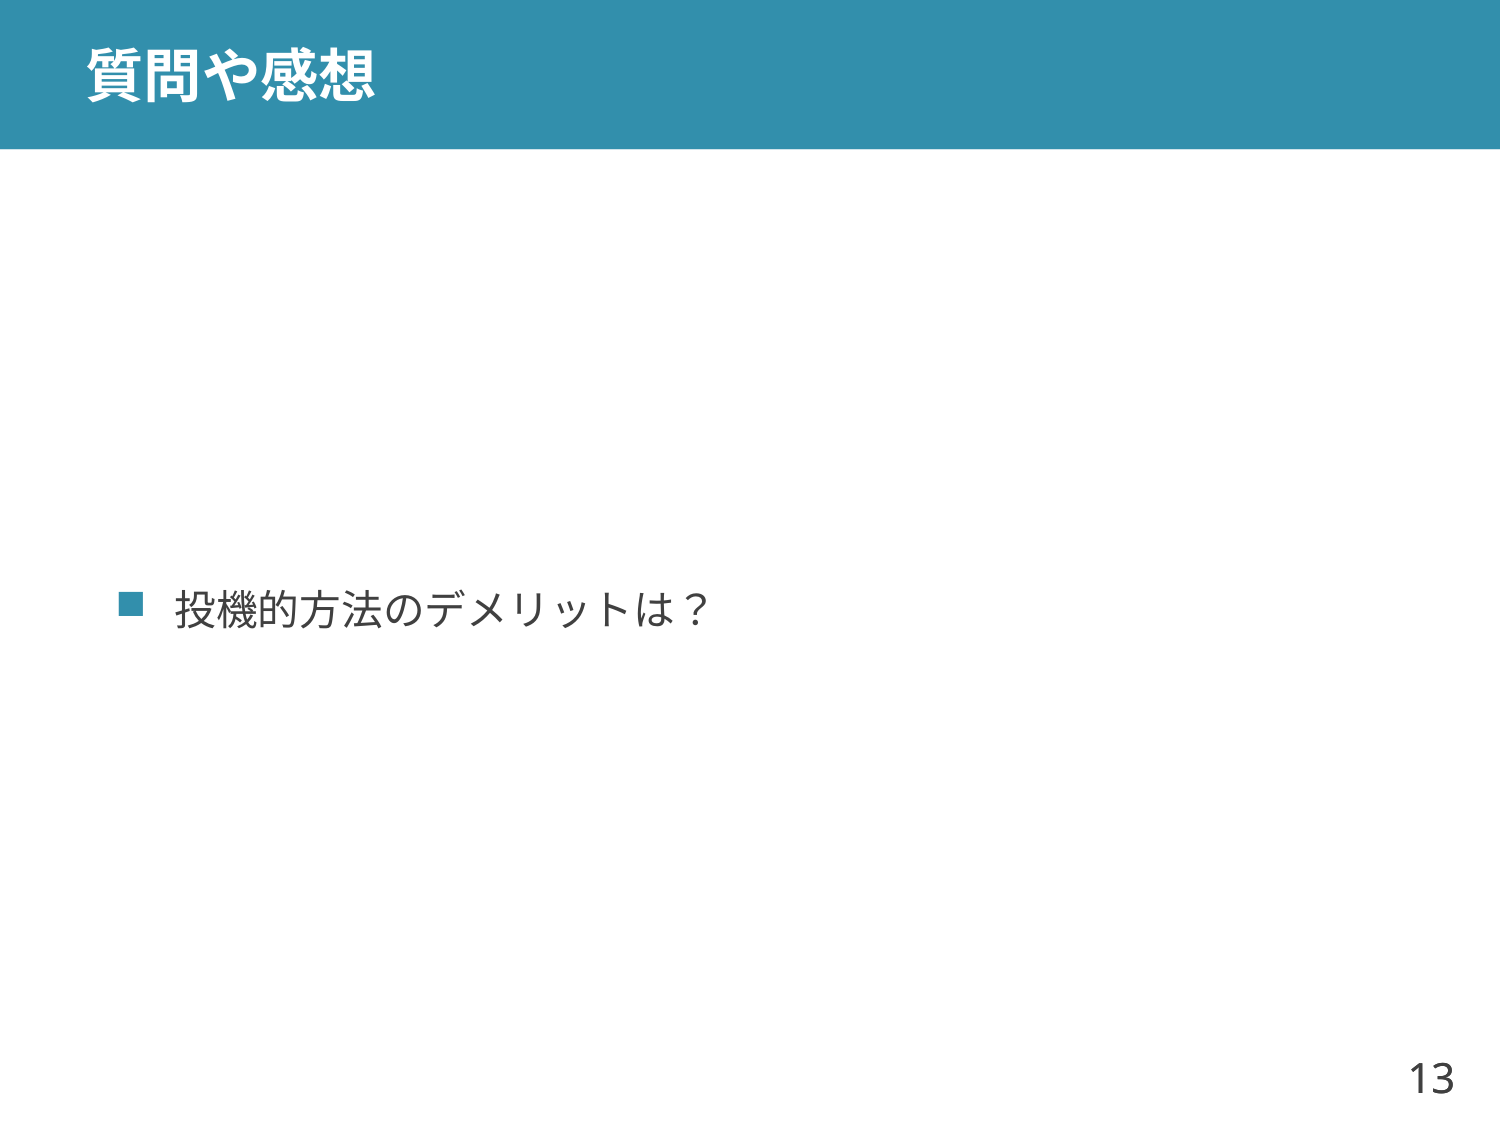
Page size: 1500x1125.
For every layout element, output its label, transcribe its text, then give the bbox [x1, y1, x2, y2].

title 質問や感想 [70, 0, 1500, 150]
list 投機的方法のデメリットは？ [100, 178, 1459, 1036]
